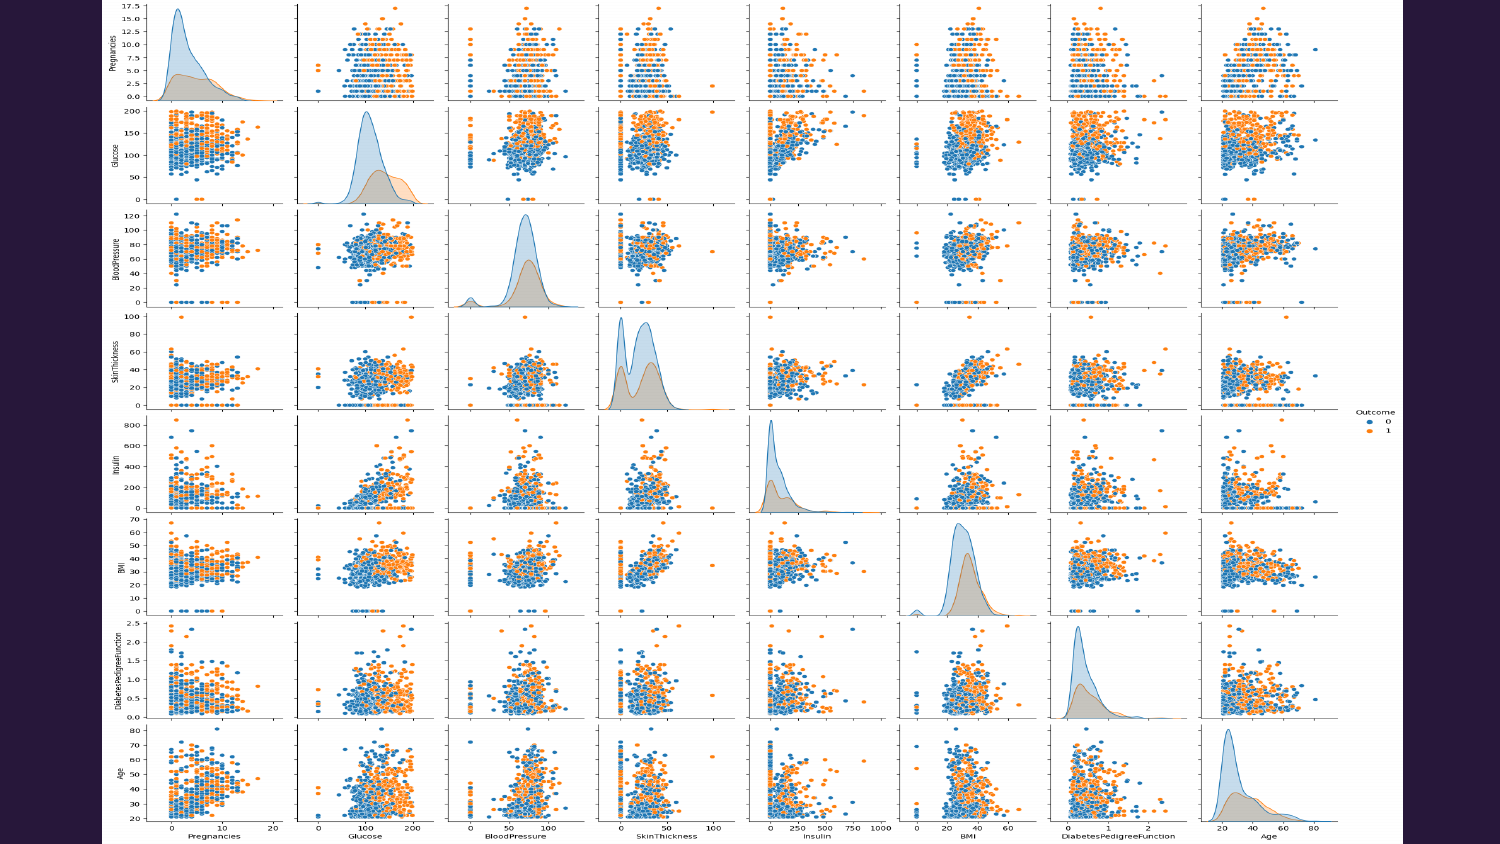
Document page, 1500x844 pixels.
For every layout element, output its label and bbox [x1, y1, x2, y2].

picture [101, 0, 1403, 844]
